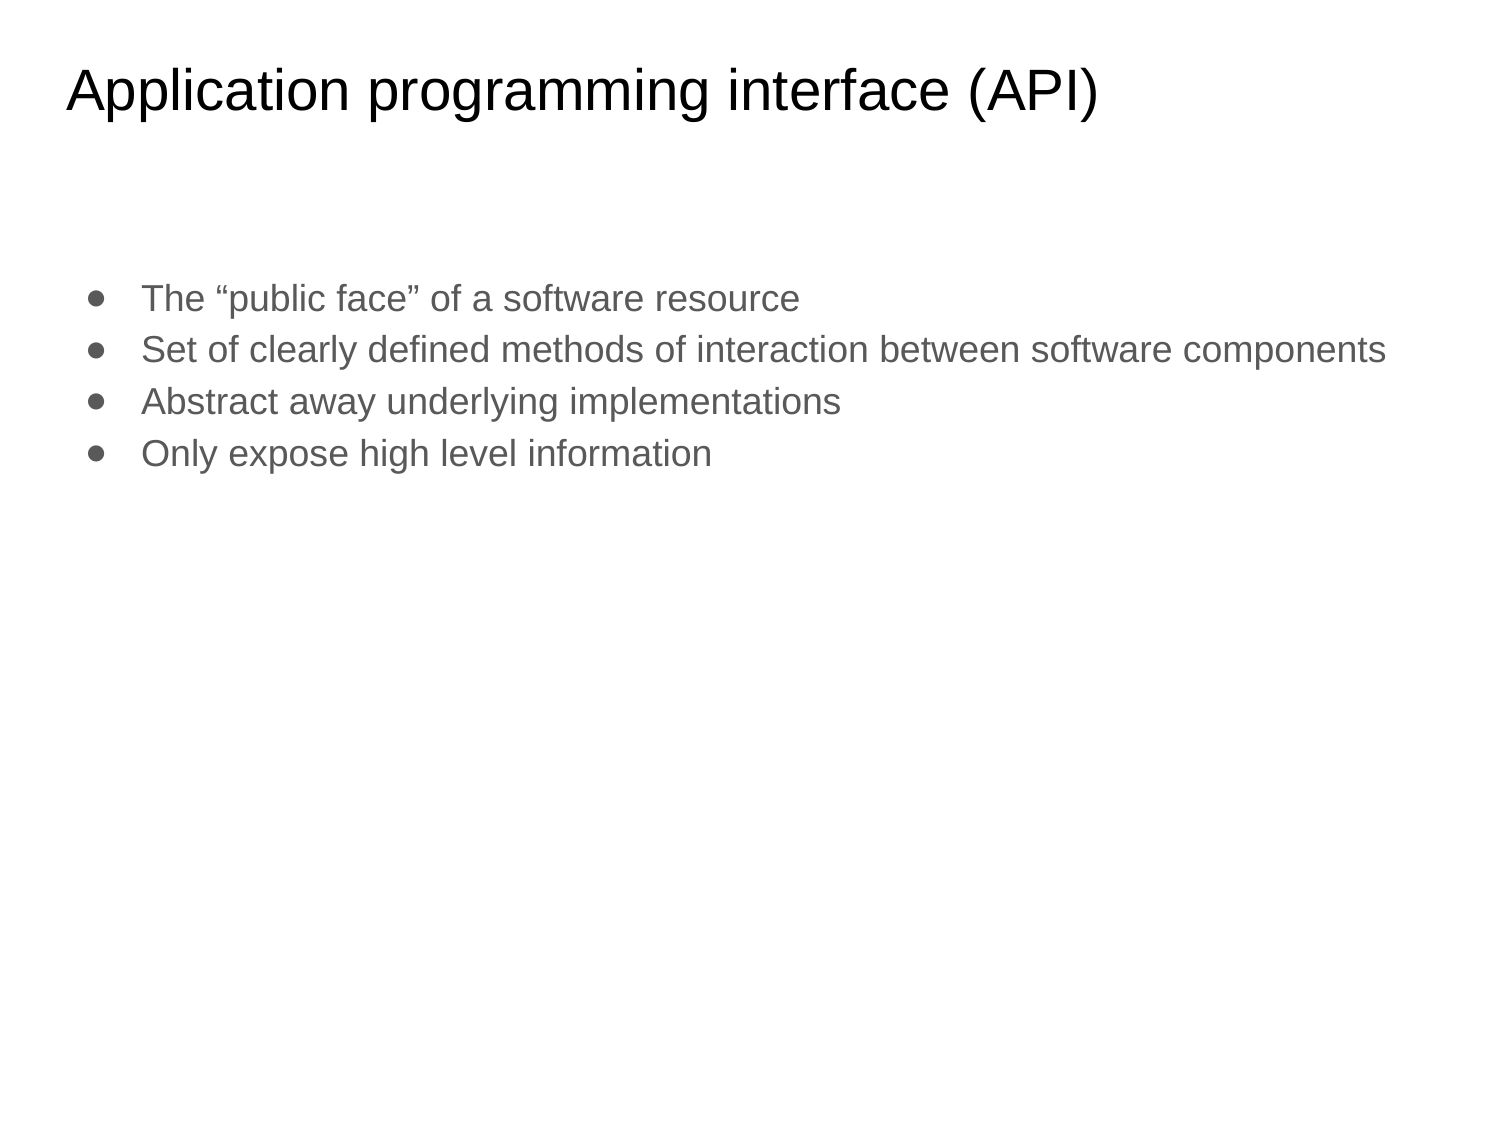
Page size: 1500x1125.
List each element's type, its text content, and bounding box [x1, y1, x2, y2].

title Application programming interface (API) [51, 36, 1449, 162]
list The “public face” of a software resource Set of clearly defined methods of interaction between software components Abstract away underlying implementations Only expose high level information [51, 252, 1449, 1000]
